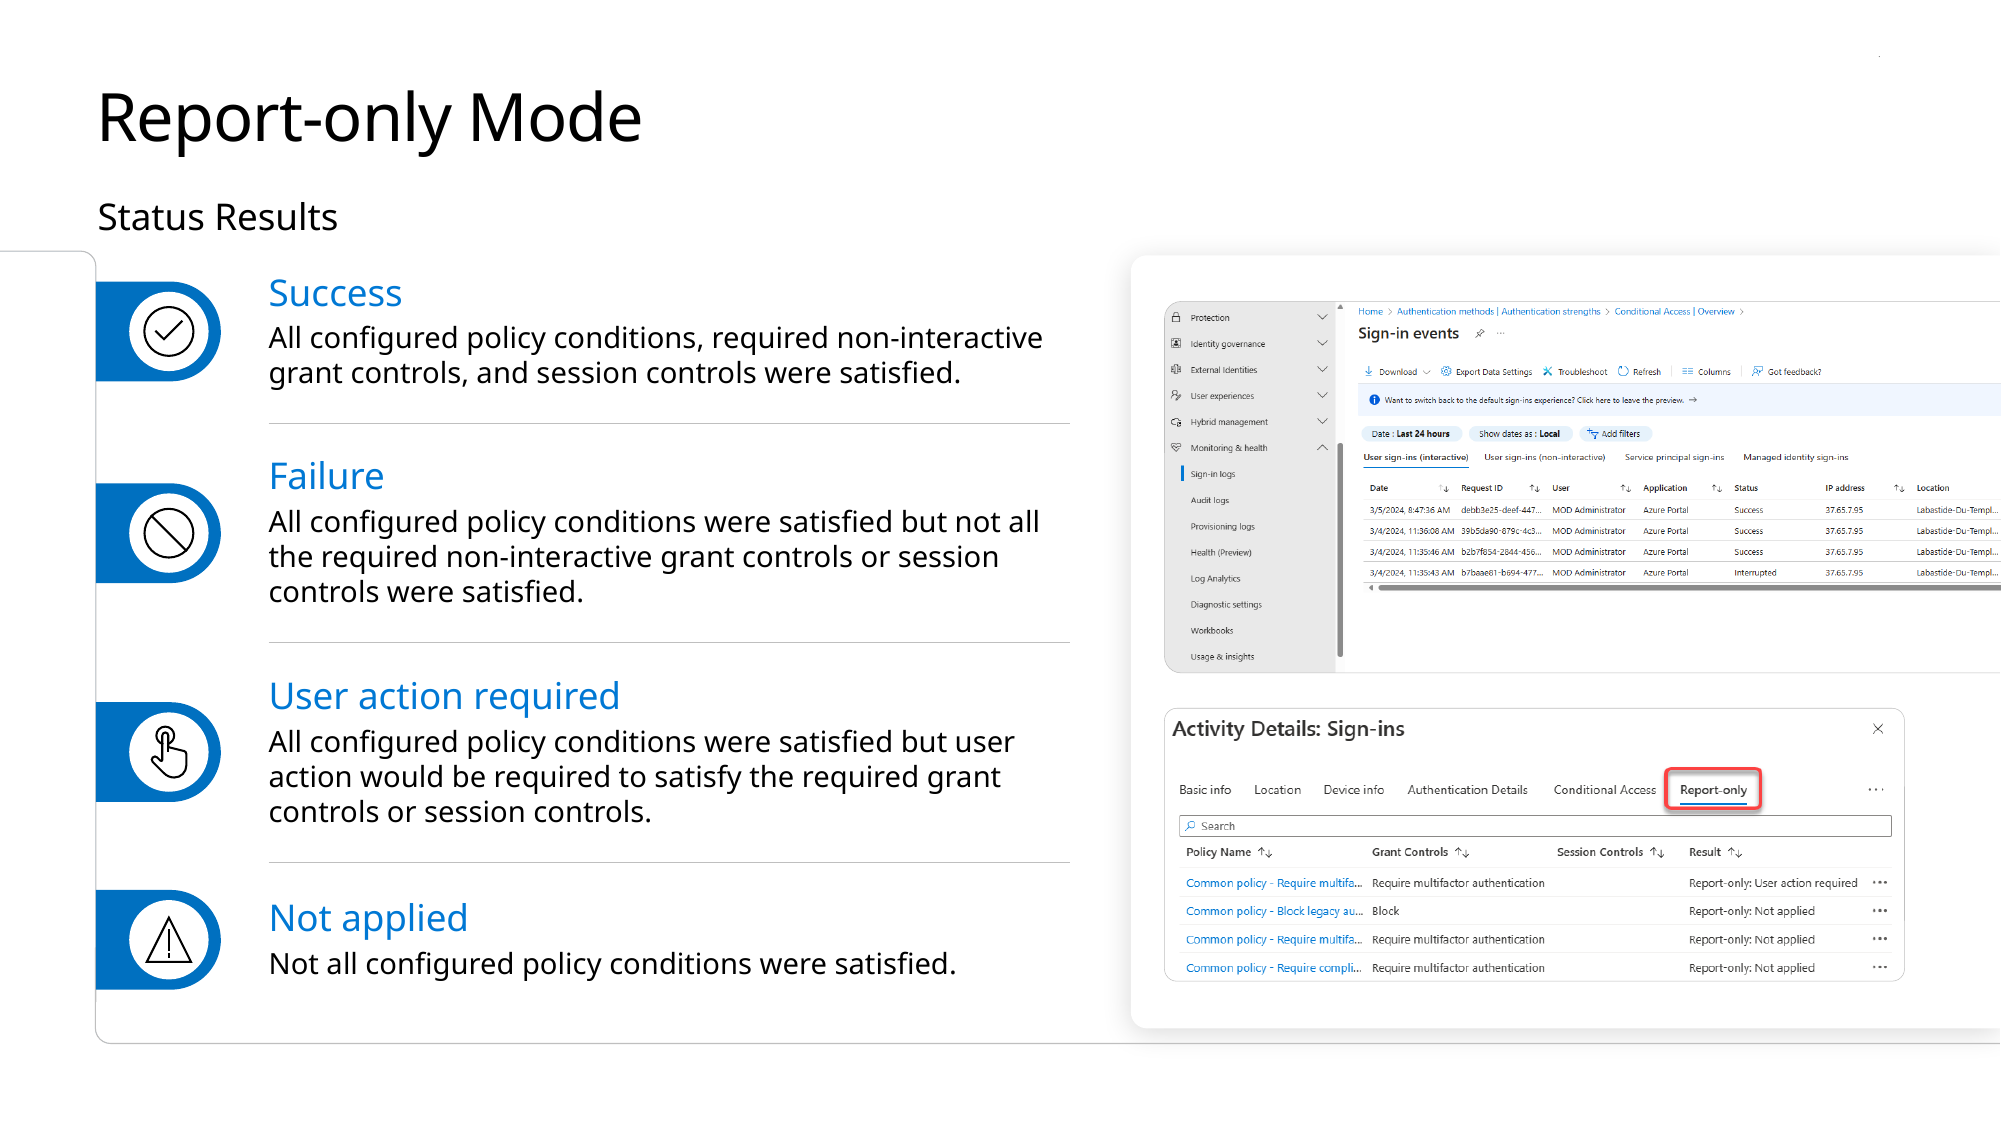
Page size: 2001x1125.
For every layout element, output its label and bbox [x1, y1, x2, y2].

picture [1164, 301, 2001, 674]
text_box [0, 31, 2000, 1044]
picture [1164, 707, 1905, 982]
